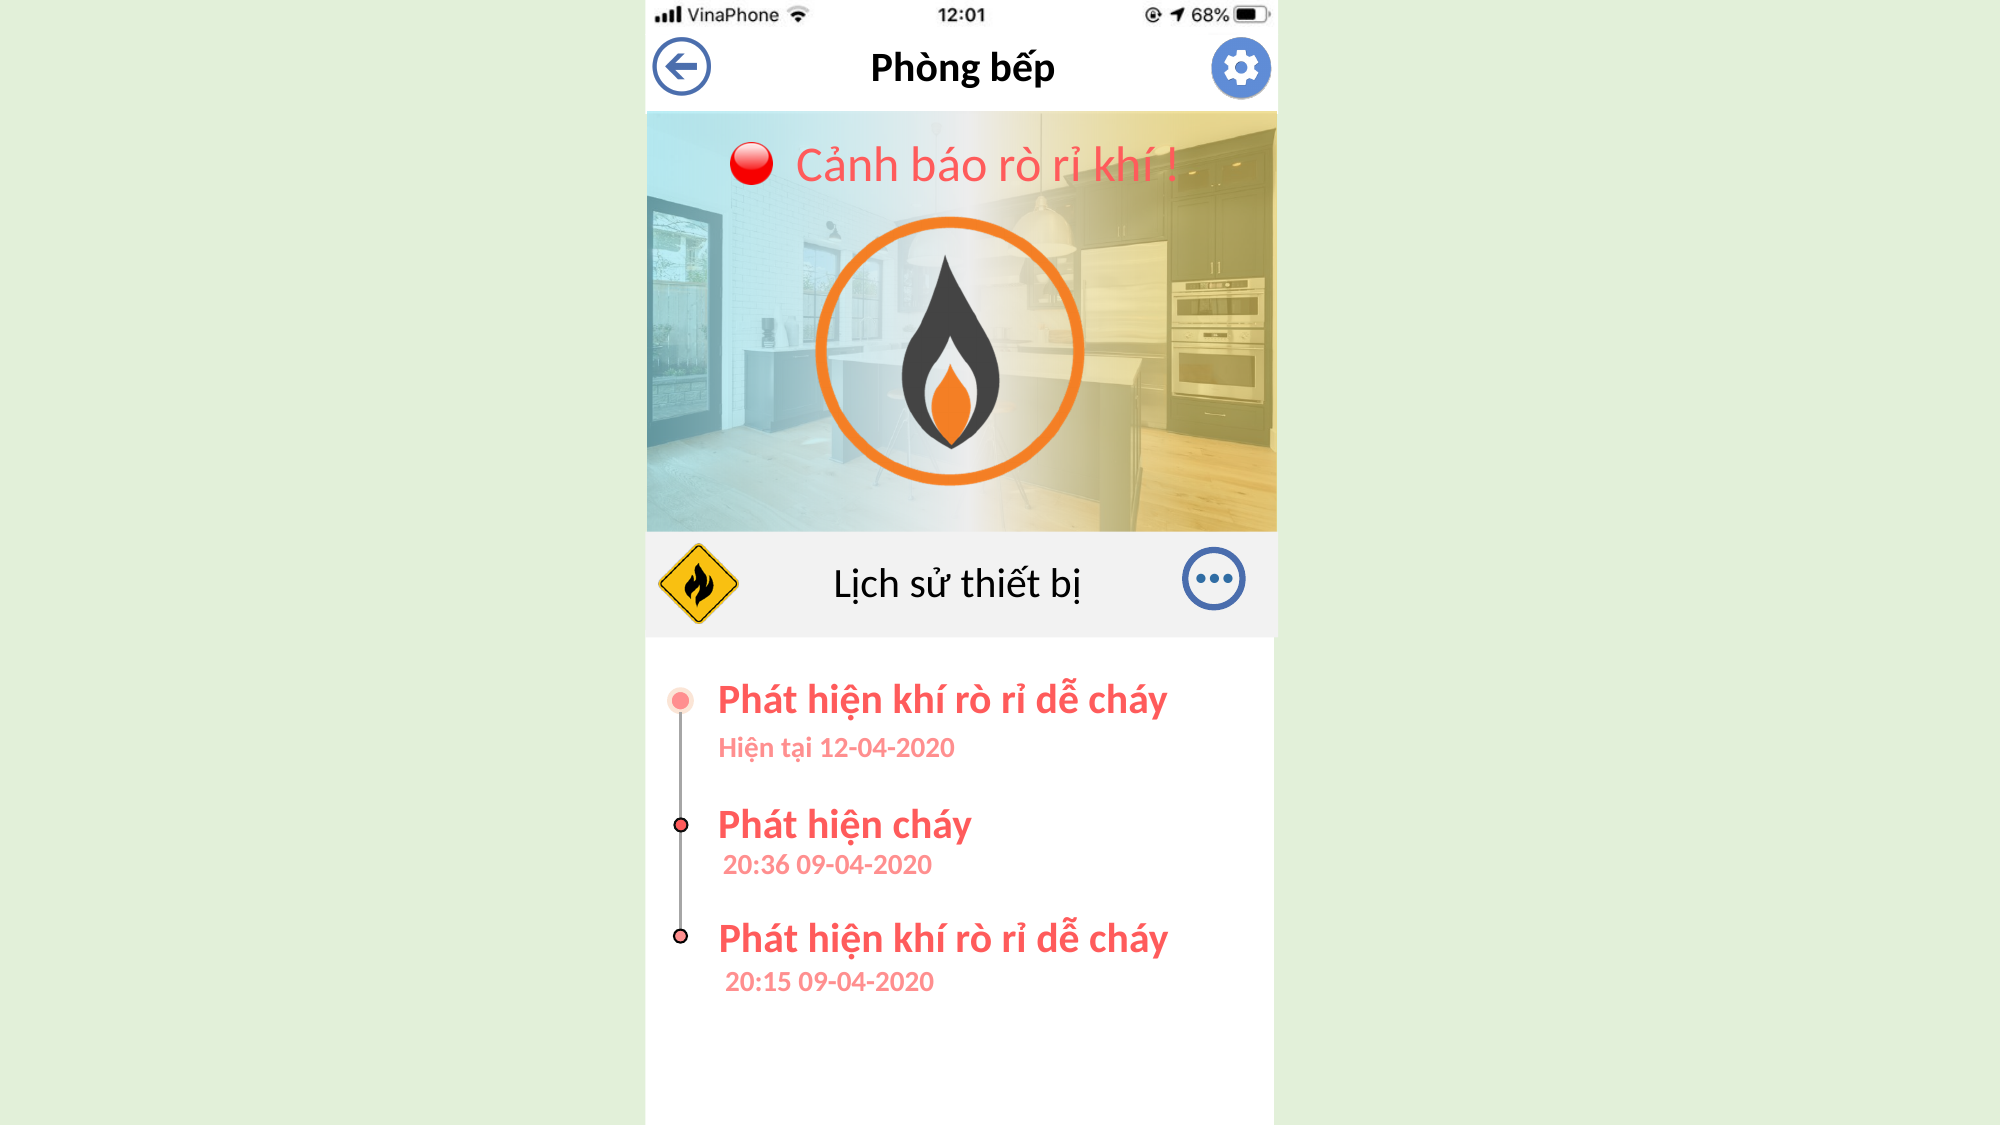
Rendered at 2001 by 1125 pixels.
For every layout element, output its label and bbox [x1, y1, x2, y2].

picture [811, 212, 1087, 488]
text_box [645, 0, 1279, 1125]
picture [730, 142, 773, 185]
